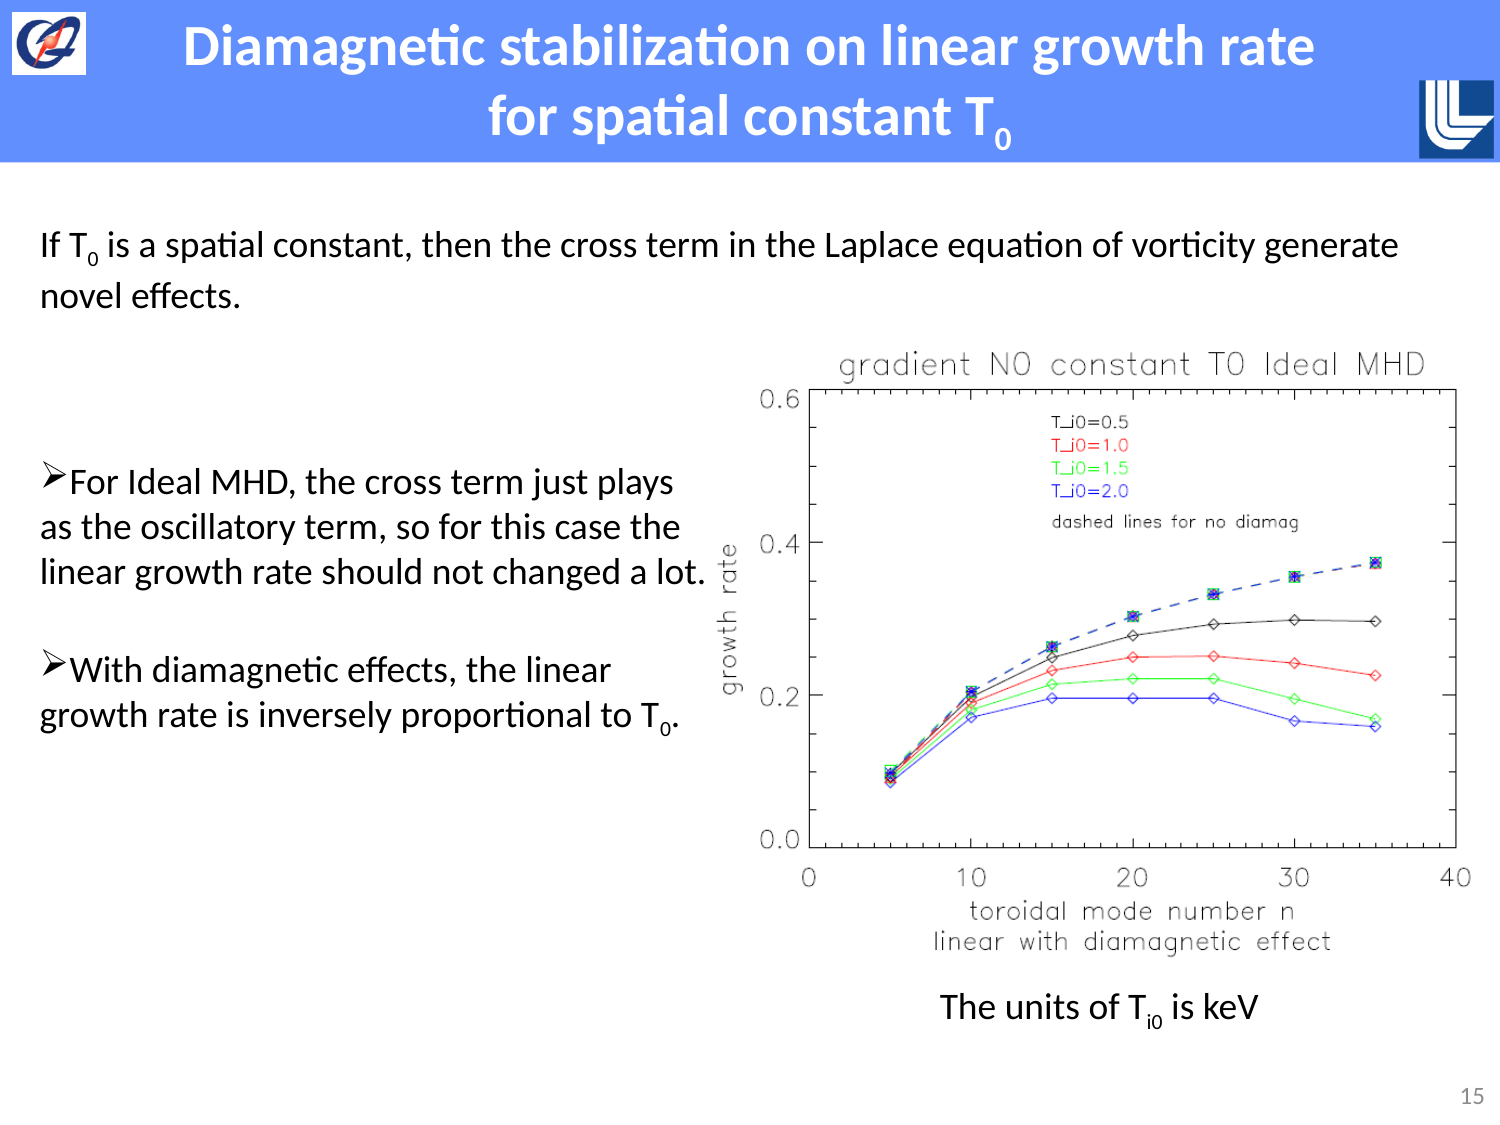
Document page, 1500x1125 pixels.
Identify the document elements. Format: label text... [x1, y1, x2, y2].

picture [667, 324, 1500, 976]
slide_number 15 [1149, 1065, 1500, 1125]
text_box If T0 is a spatial constant, then the cross term in the Laplace equation of vorticity generate novel effects. [24, 212, 1475, 324]
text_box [24, 449, 726, 744]
text_box The units of Ti0 is keV [924, 985, 1325, 1041]
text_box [0, 0, 1500, 166]
